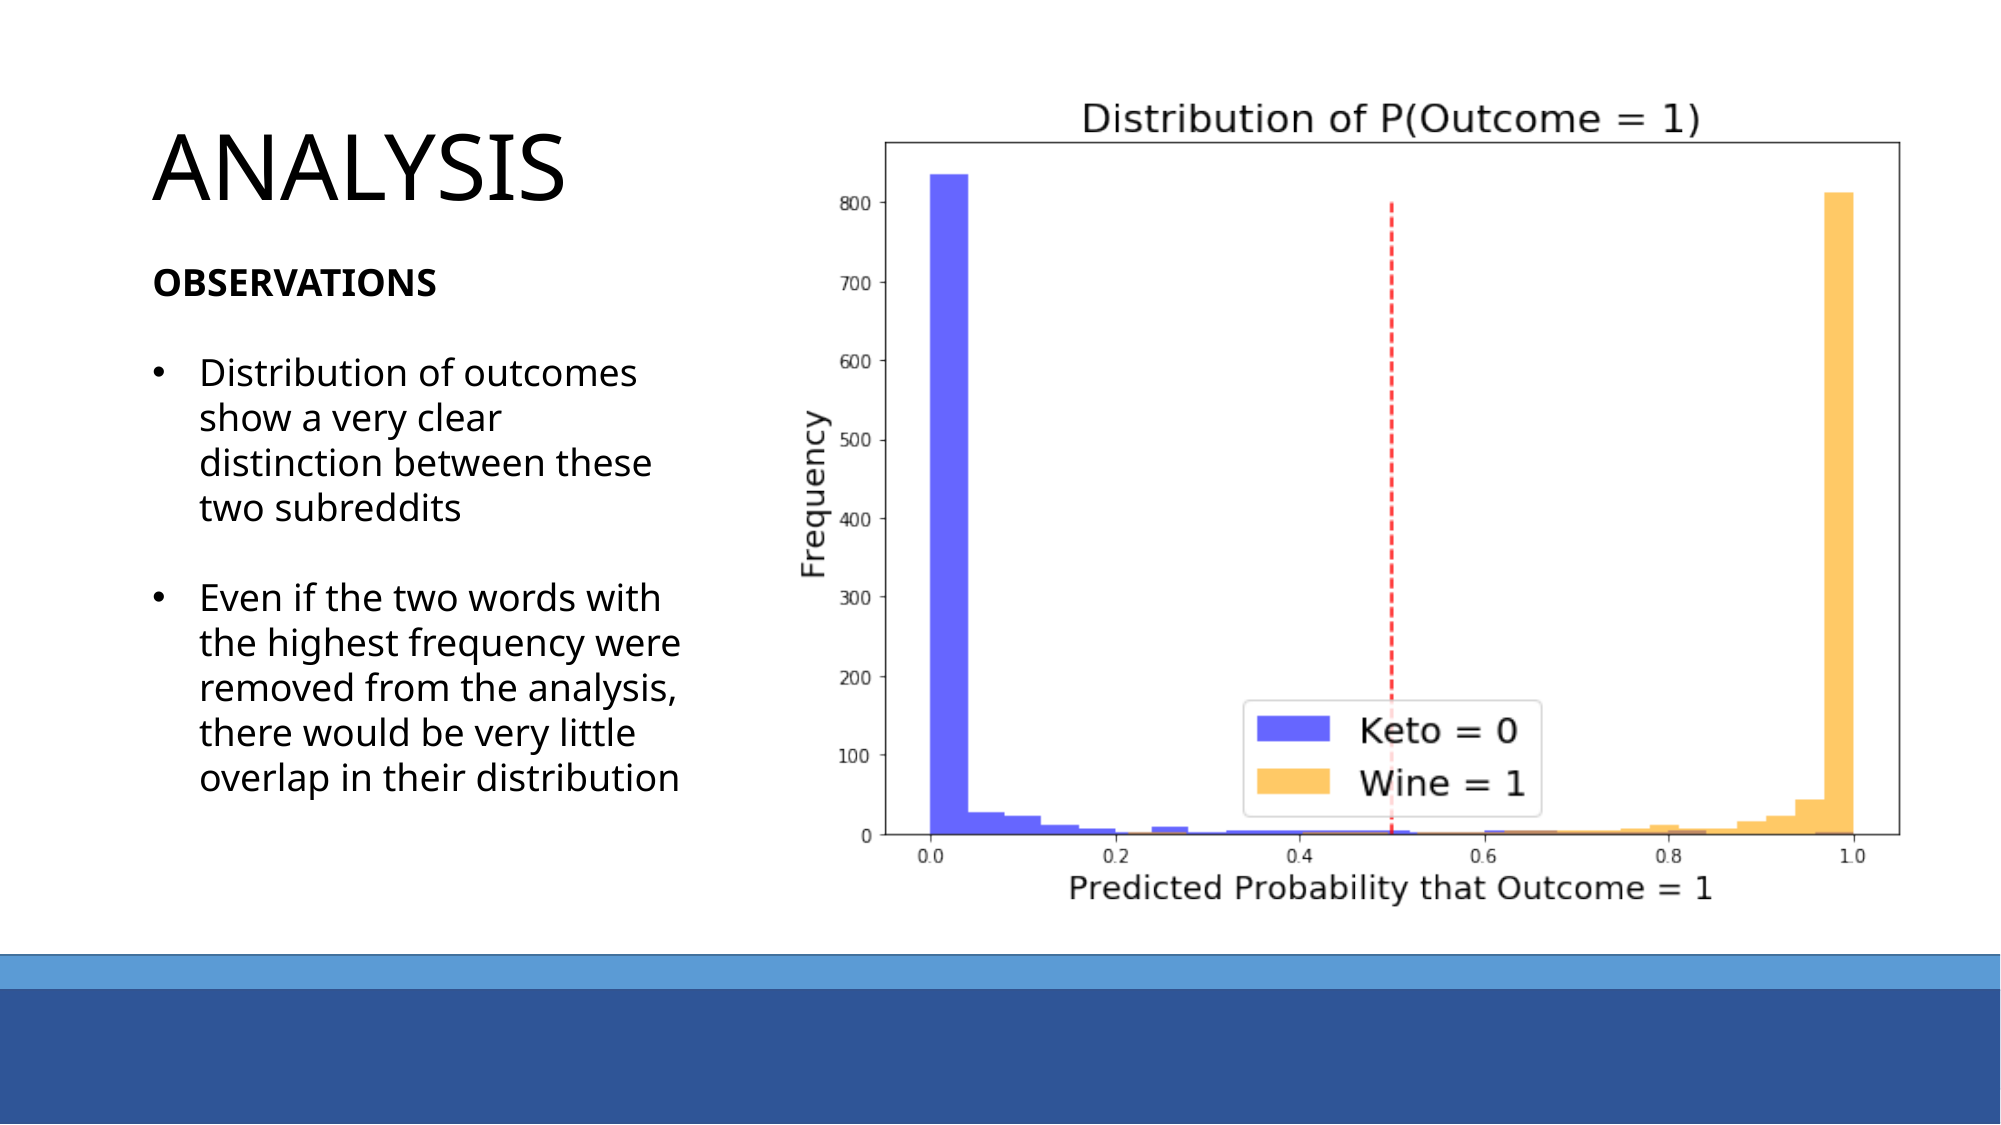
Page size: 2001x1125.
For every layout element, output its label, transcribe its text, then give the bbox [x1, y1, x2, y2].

text_box OBSERVATIONS Distribution of outcomes show a very clear distinction between these two subreddits Even if the two words with the highest frequency were removed from the analysis, there would be very little overlap in their distribution [137, 251, 712, 807]
title ANALYSIS [137, 61, 1863, 280]
picture [785, 91, 1912, 918]
text_box [1200, 696, 1977, 948]
